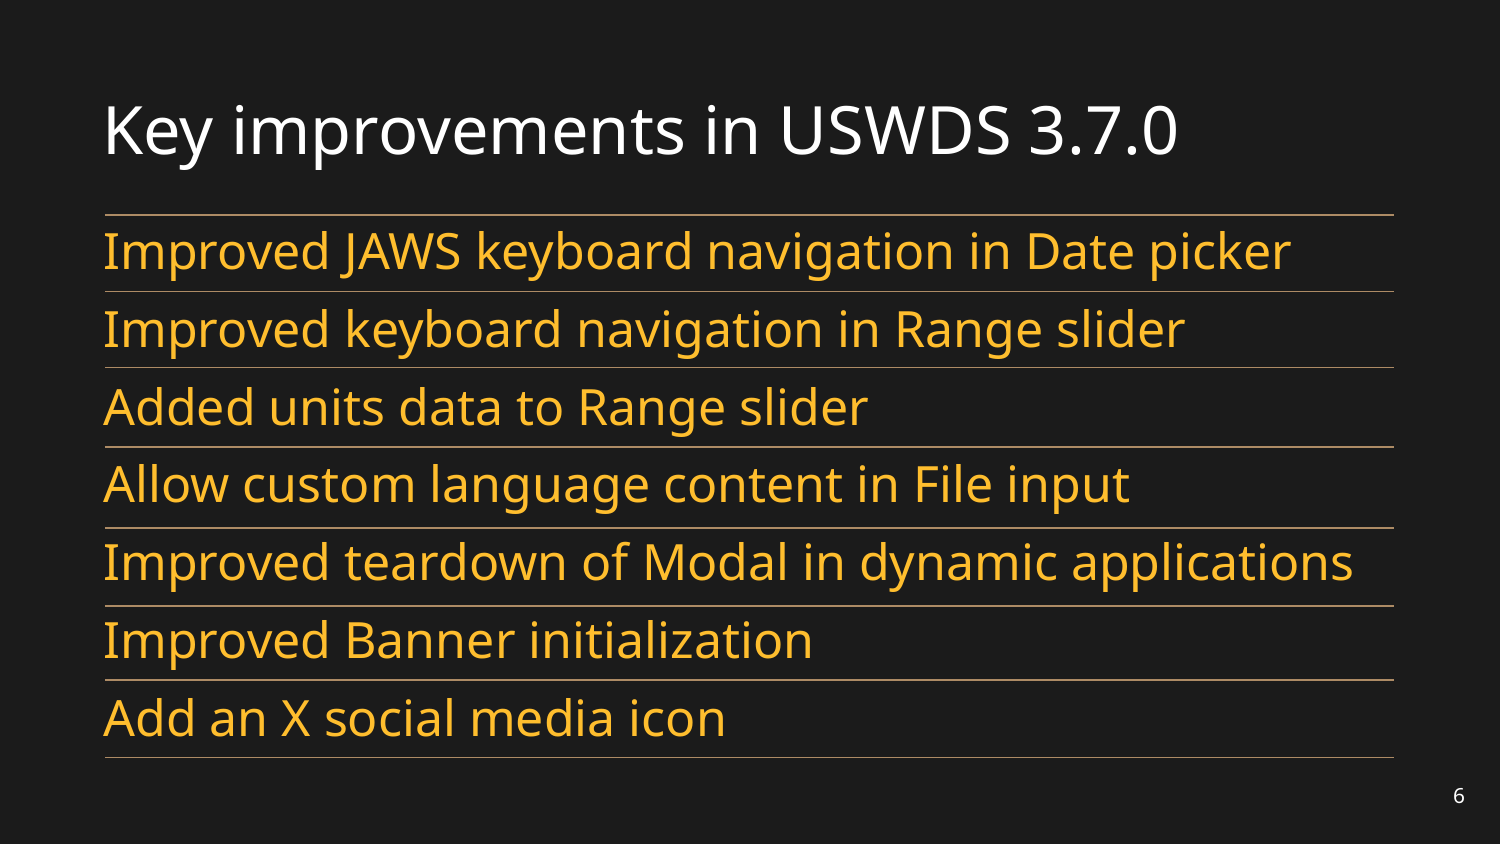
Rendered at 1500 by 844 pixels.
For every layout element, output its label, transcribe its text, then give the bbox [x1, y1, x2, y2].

list Improved JAWS keyboard navigation in Date picker Improved keyboard navigation in Range slider Added units data to Range slider Allow custom language content in File input Improved teardown of Modal in dynamic applications Improved Banner initialization Add an X social media icon [13, 208, 1395, 725]
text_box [104, 214, 1395, 758]
title Key improvements in USWDS 3.7.0 [87, 72, 1432, 167]
slide_number 6 [1389, 764, 1480, 830]
